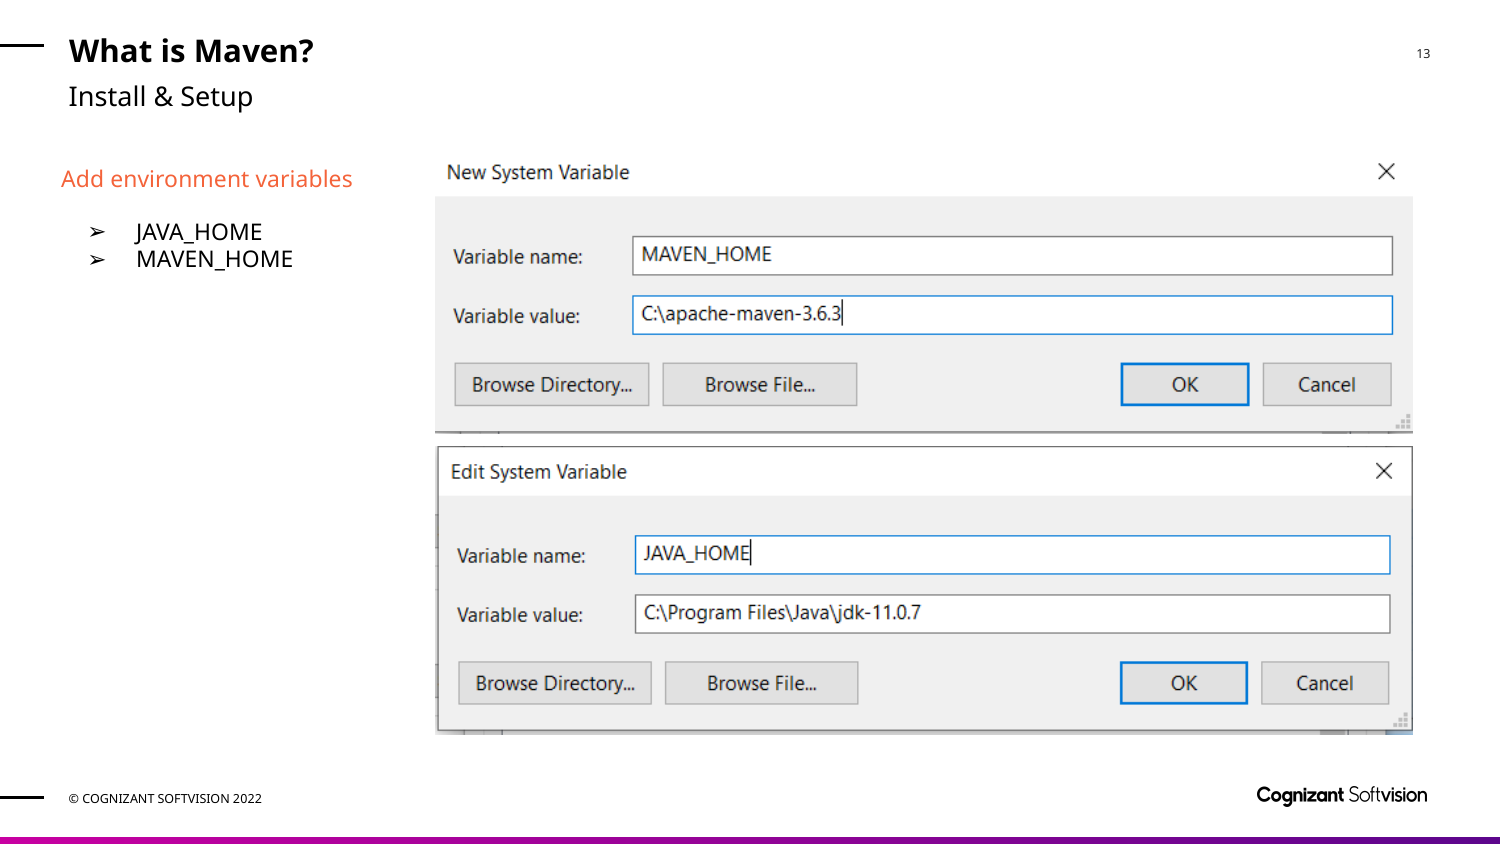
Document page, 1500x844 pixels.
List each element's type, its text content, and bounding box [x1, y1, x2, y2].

picture [435, 446, 1413, 735]
title What is Maven? [69, 28, 1272, 73]
text_box Add environment variables JAVA_HOME MAVEN_HOME [46, 149, 432, 287]
picture [435, 149, 1413, 434]
picture [1257, 786, 1427, 807]
subtitle Install & Setup [68, 81, 1432, 109]
